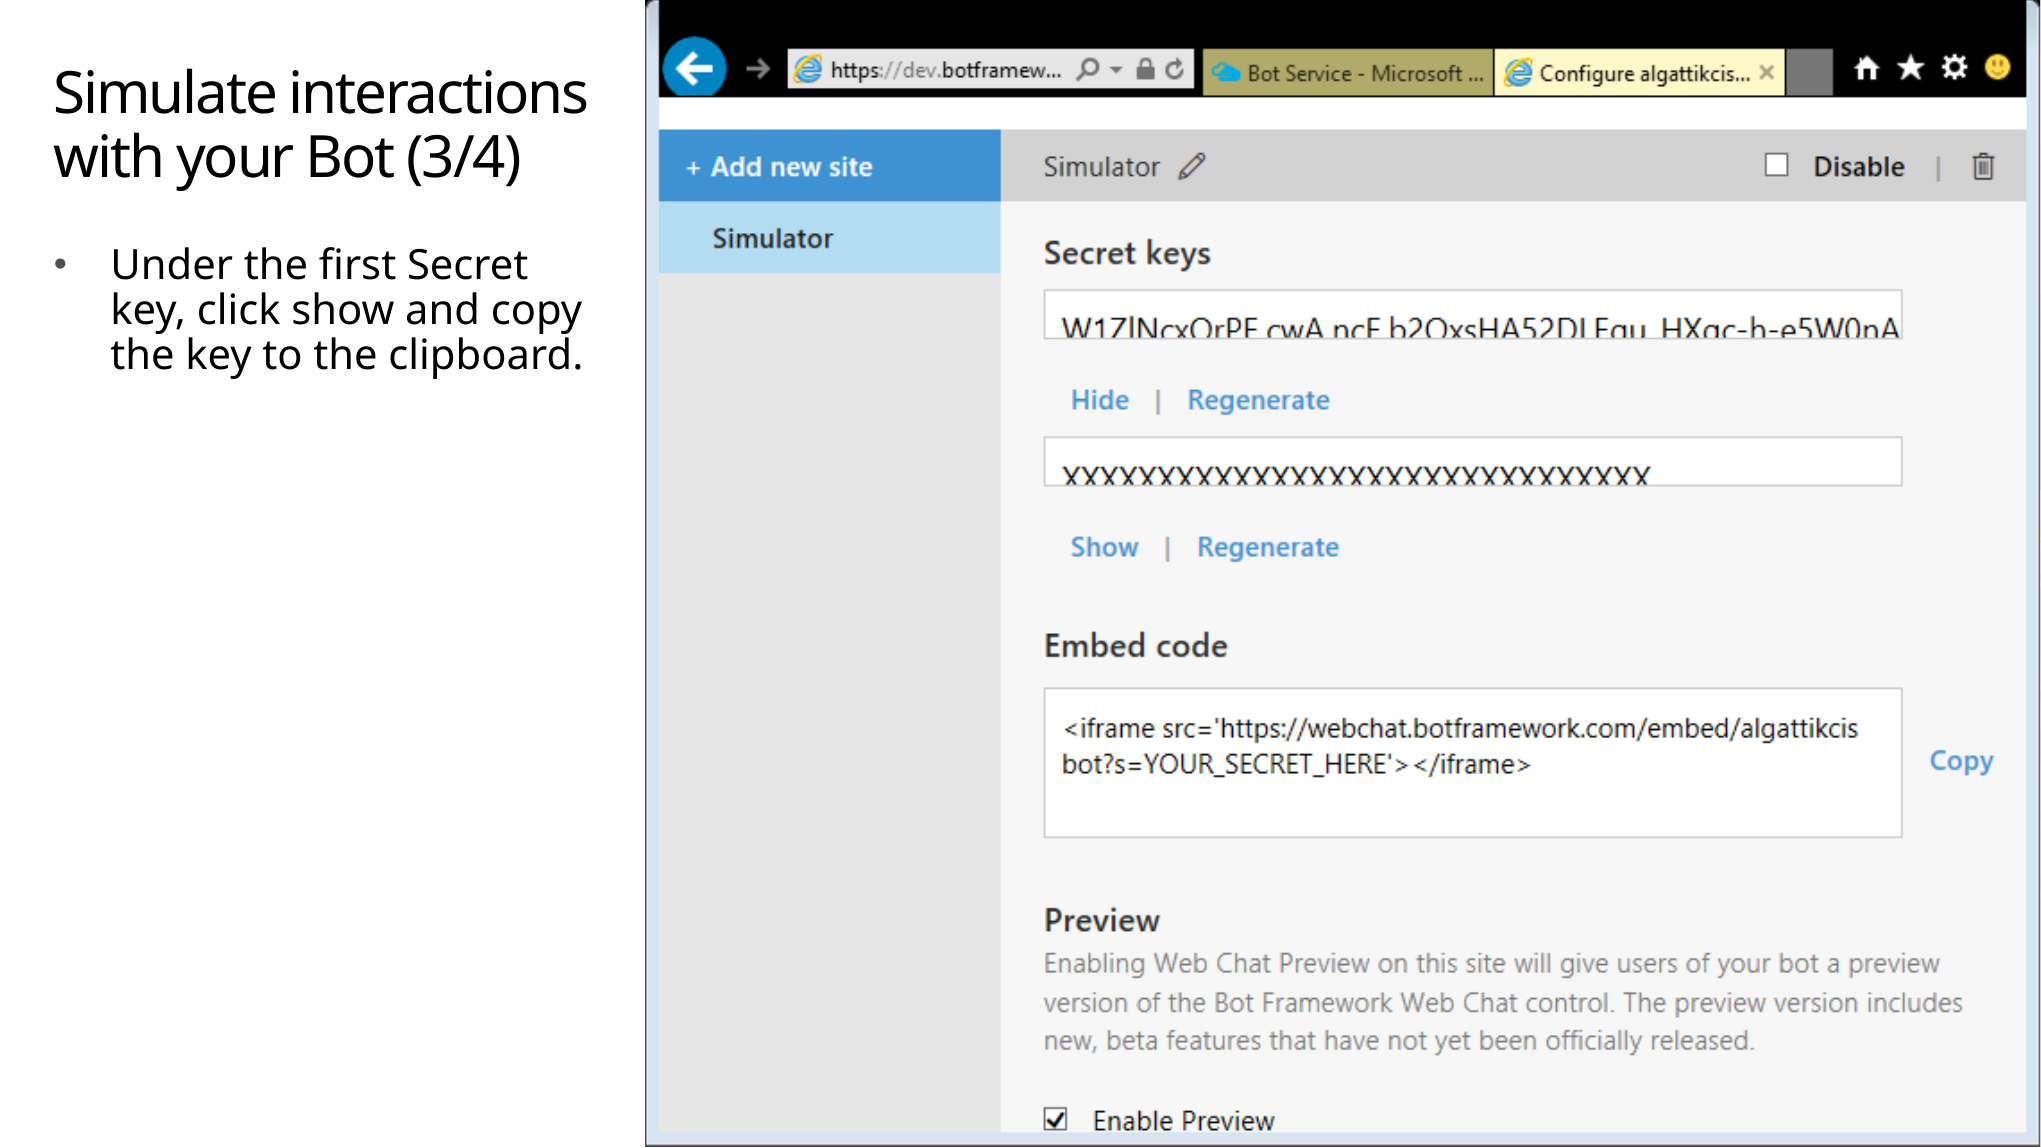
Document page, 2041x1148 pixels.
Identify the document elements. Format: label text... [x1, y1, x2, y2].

title Simulate interactions with your Bot (3/4) [30, 48, 616, 207]
list Under the first Secret key, click show and copy the key to the clipboard. [30, 228, 616, 396]
picture [644, 0, 2041, 1148]
